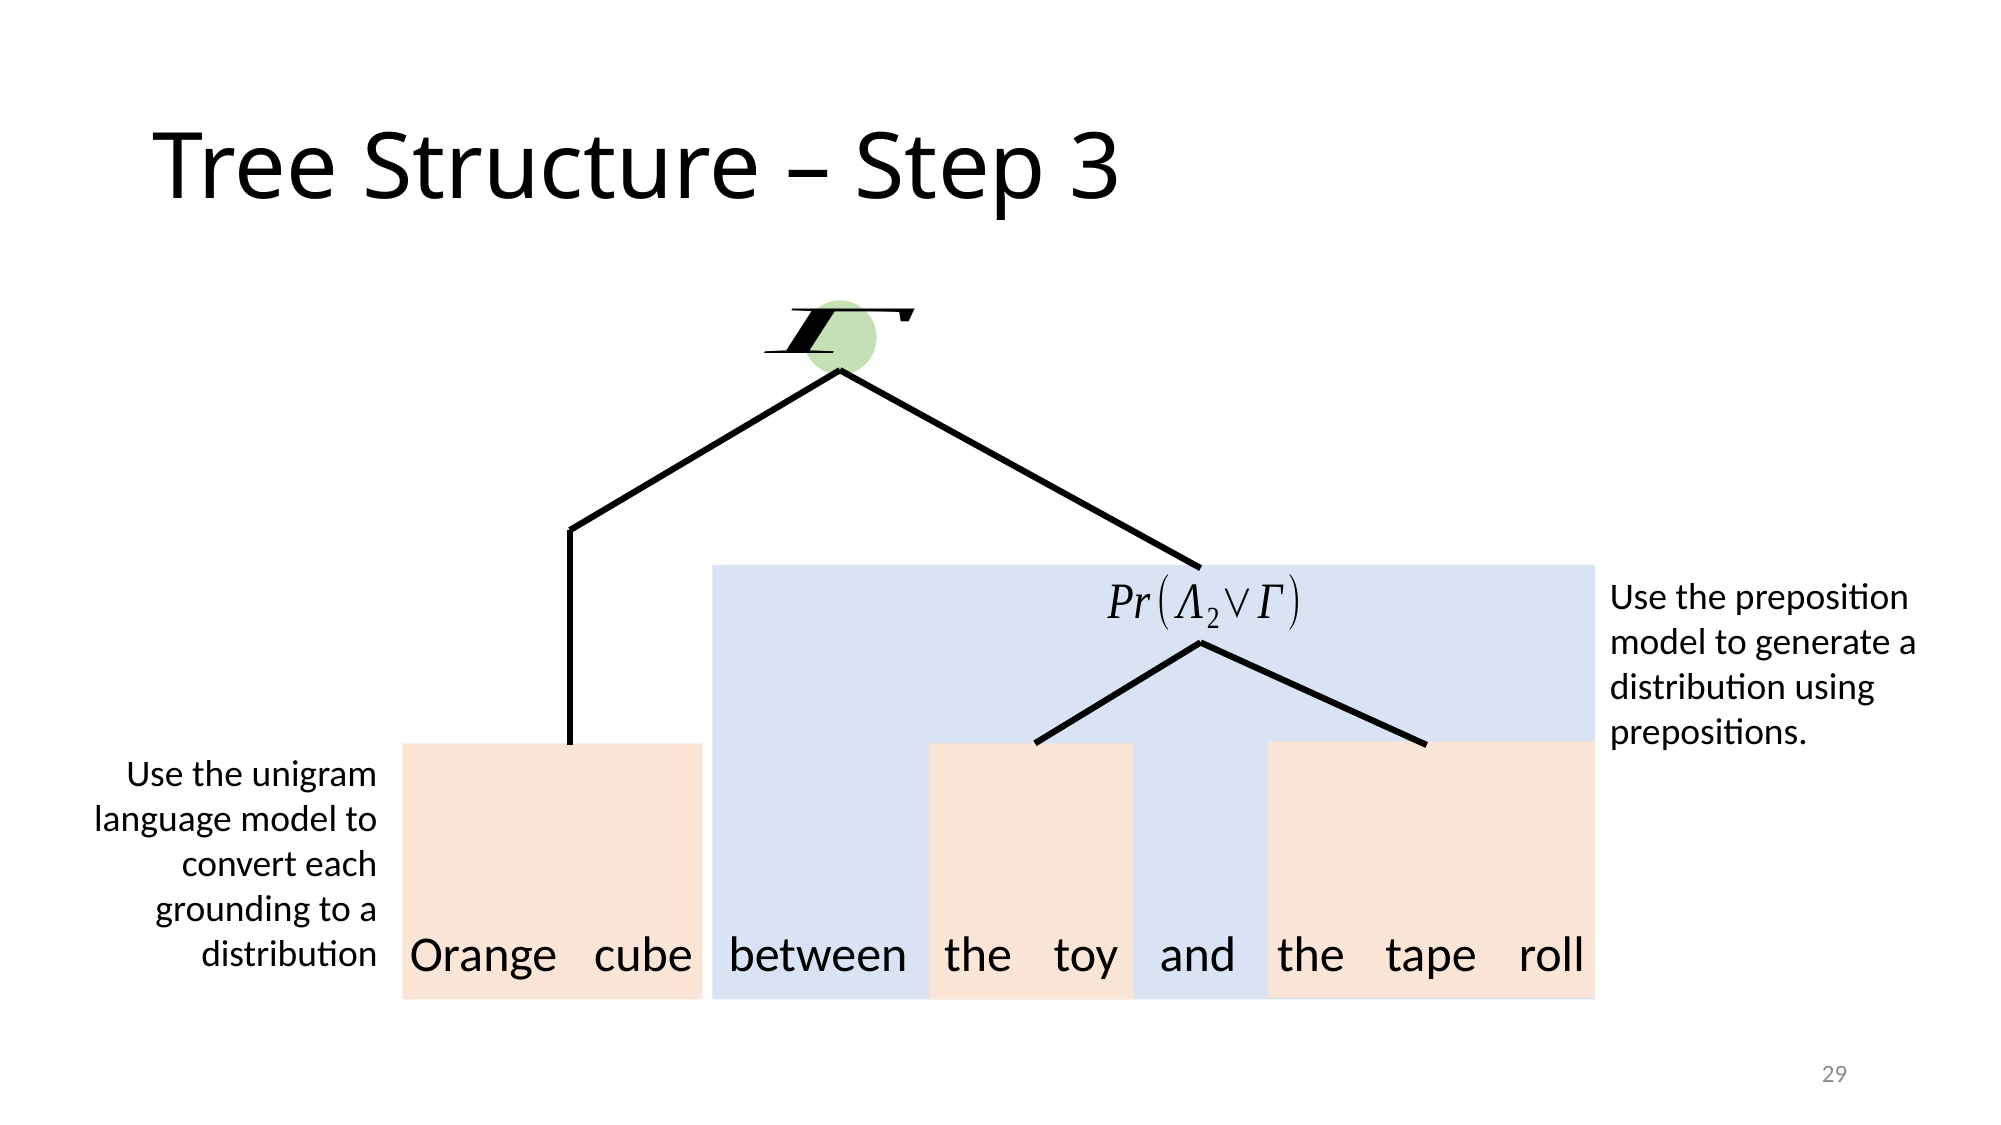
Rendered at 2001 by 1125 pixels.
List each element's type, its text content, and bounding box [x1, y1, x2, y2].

text_box [815, 299, 865, 309]
text_box [805, 311, 878, 370]
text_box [1034, 642, 1200, 744]
text_box [1267, 741, 1596, 999]
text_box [839, 370, 1201, 569]
slide_number 29 [1412, 1042, 1863, 1103]
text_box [1200, 642, 1427, 745]
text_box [569, 370, 839, 531]
text_box Use the preposition model to generate a distribution using prepositions. [1595, 565, 1960, 760]
text_box [401, 742, 703, 1000]
text_box [928, 742, 1134, 1000]
text_box Use the unigram language model to convert each grounding to a distribution [78, 741, 393, 982]
text_box [711, 564, 1596, 1000]
title Tree Structure – Step 3 [137, 59, 1863, 278]
